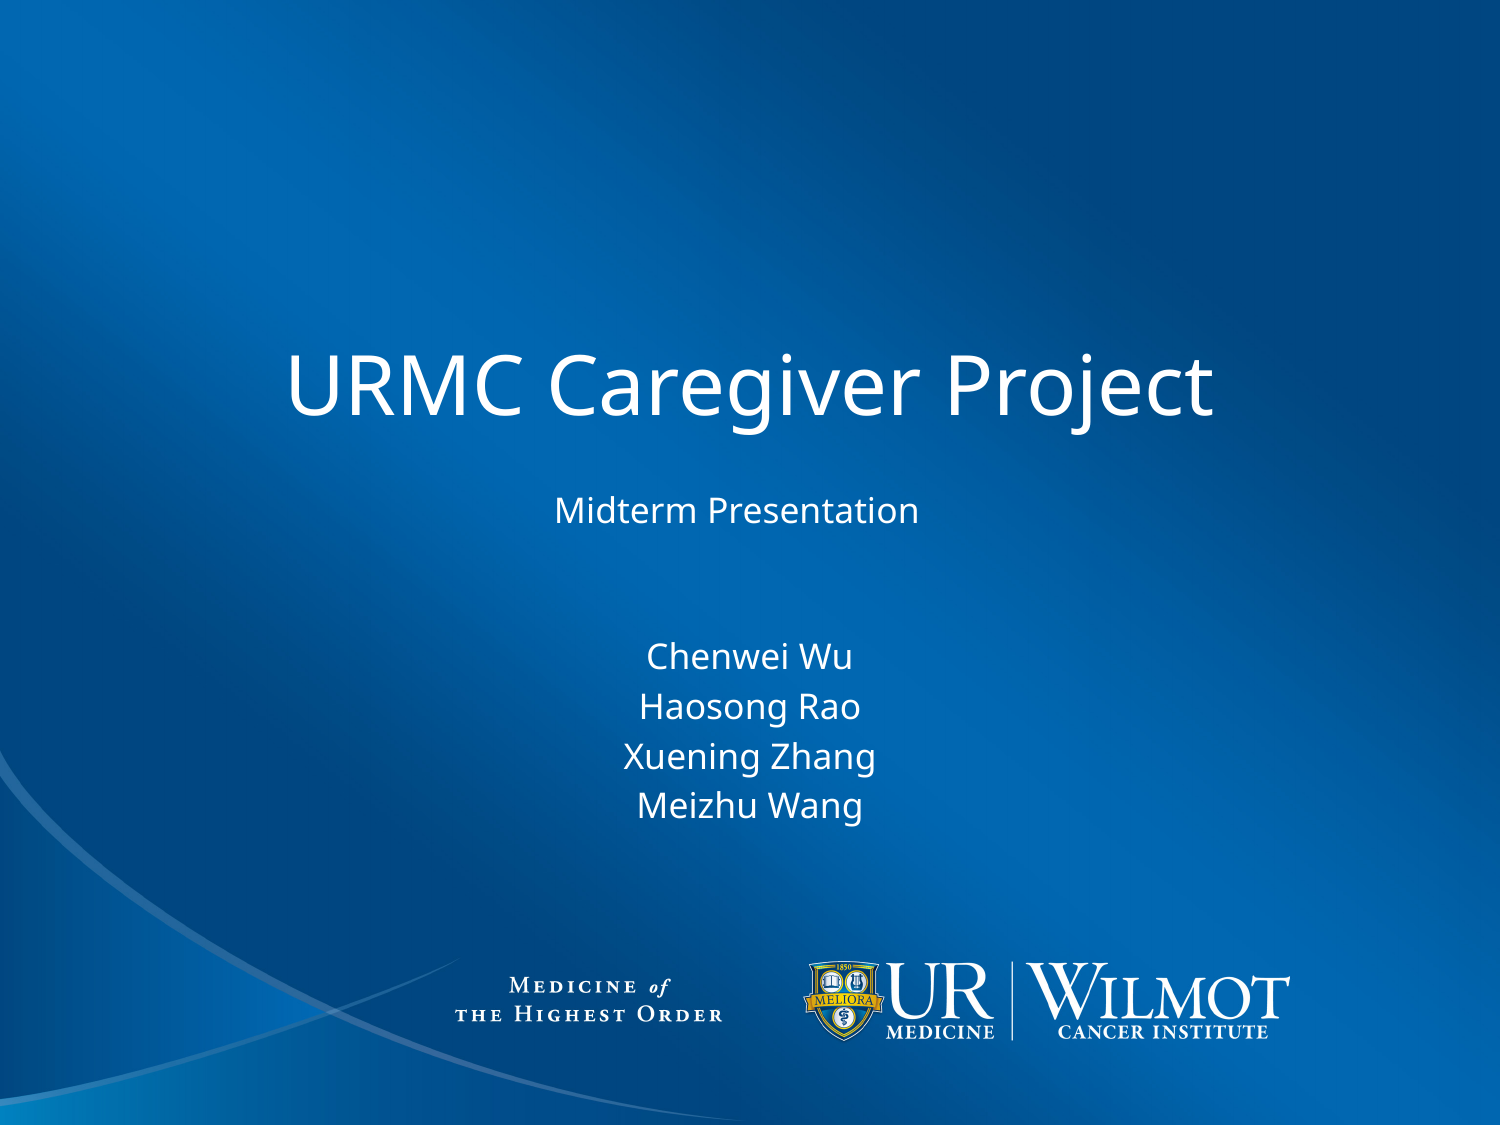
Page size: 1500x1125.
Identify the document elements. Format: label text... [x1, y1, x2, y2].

text_box Midterm Presentation [212, 481, 1263, 699]
title URMC Caregiver Project [112, 311, 1388, 554]
subtitle Chenwei Wu Haosong Rao Xuening Zhang Meizhu Wang [225, 626, 1275, 845]
picture [0, 0, 1500, 1125]
